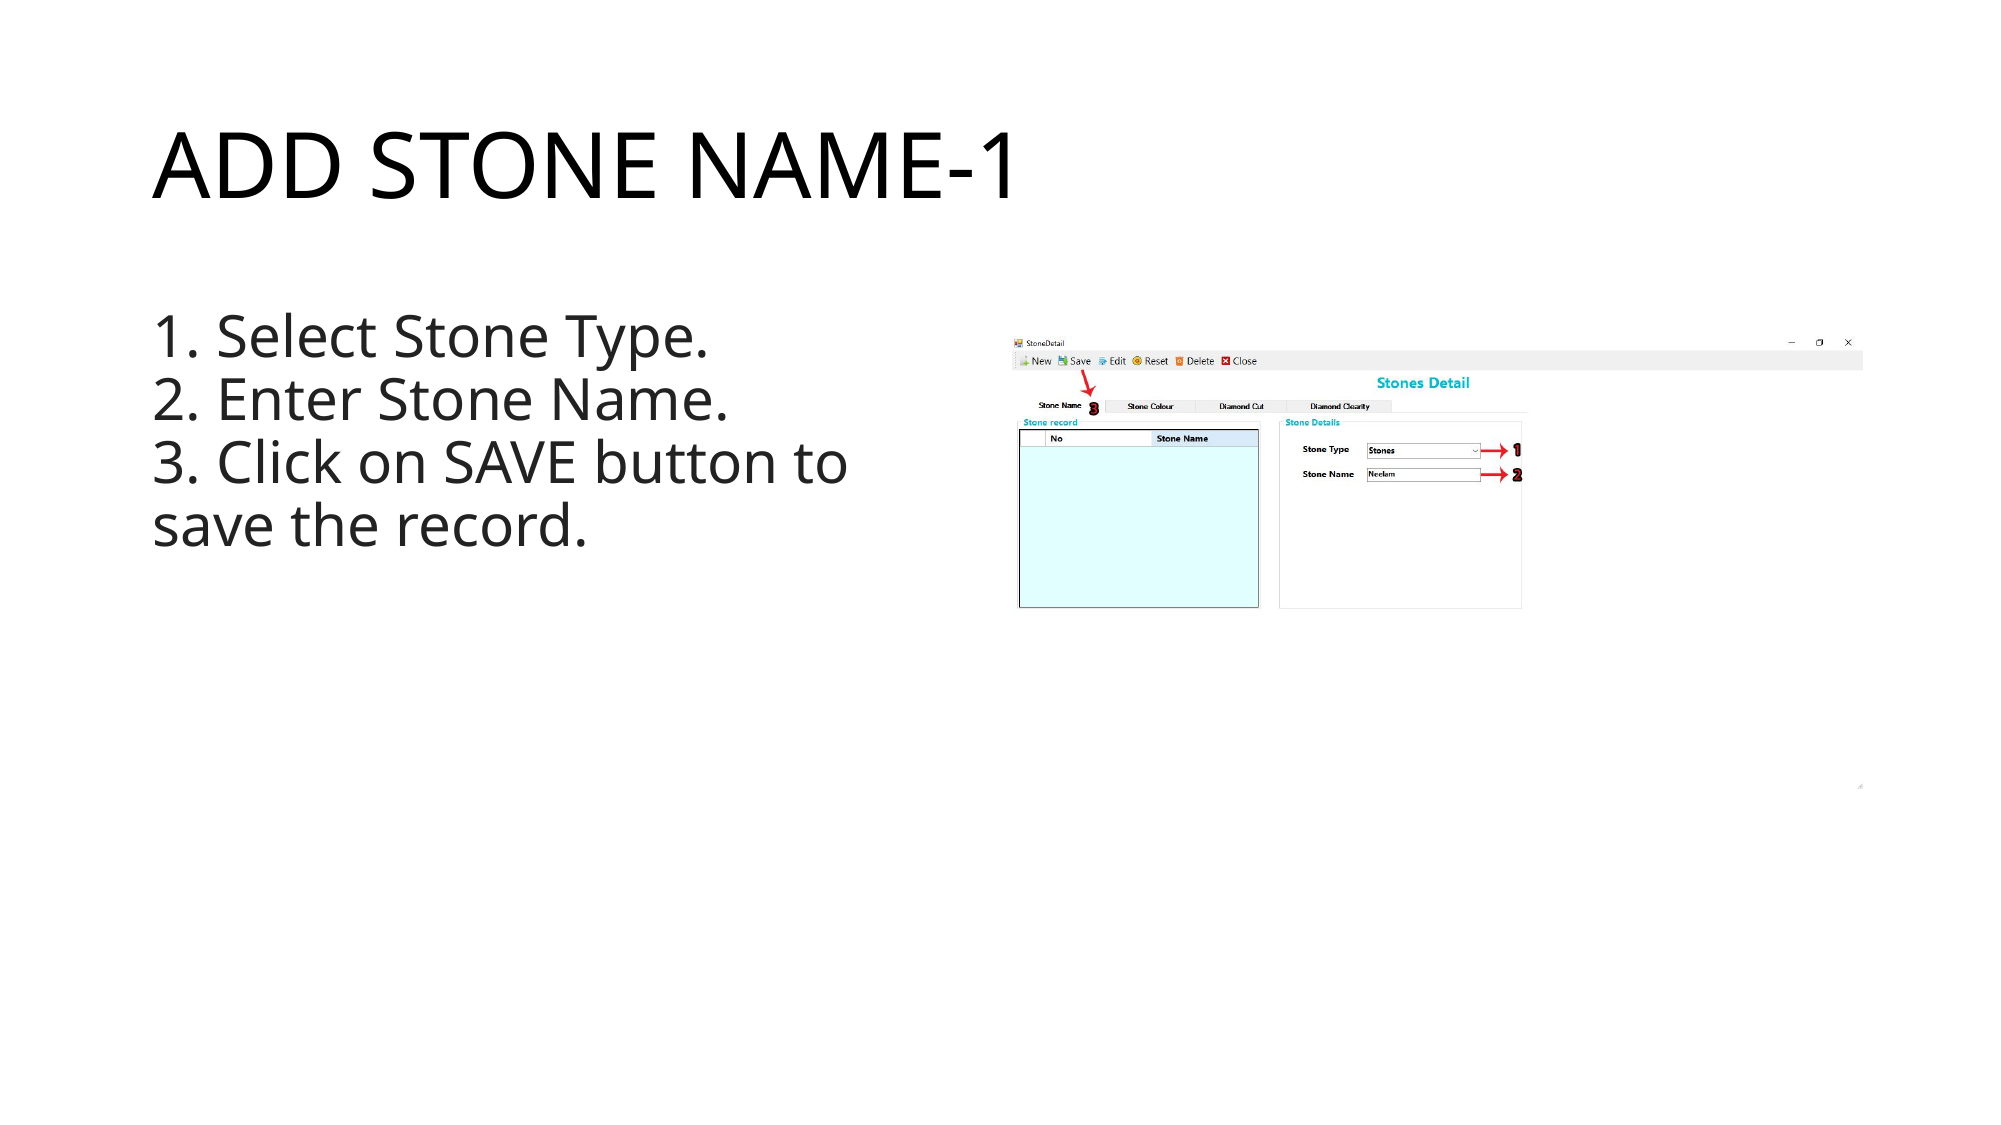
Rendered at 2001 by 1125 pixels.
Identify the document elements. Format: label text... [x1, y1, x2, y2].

title ADD STONE NAME-1 [137, 59, 1863, 278]
list 1. Select Stone Type. 2. Enter Stone Name. 3. Click on SAVE button to save the record. [137, 299, 988, 1014]
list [1012, 336, 1863, 789]
